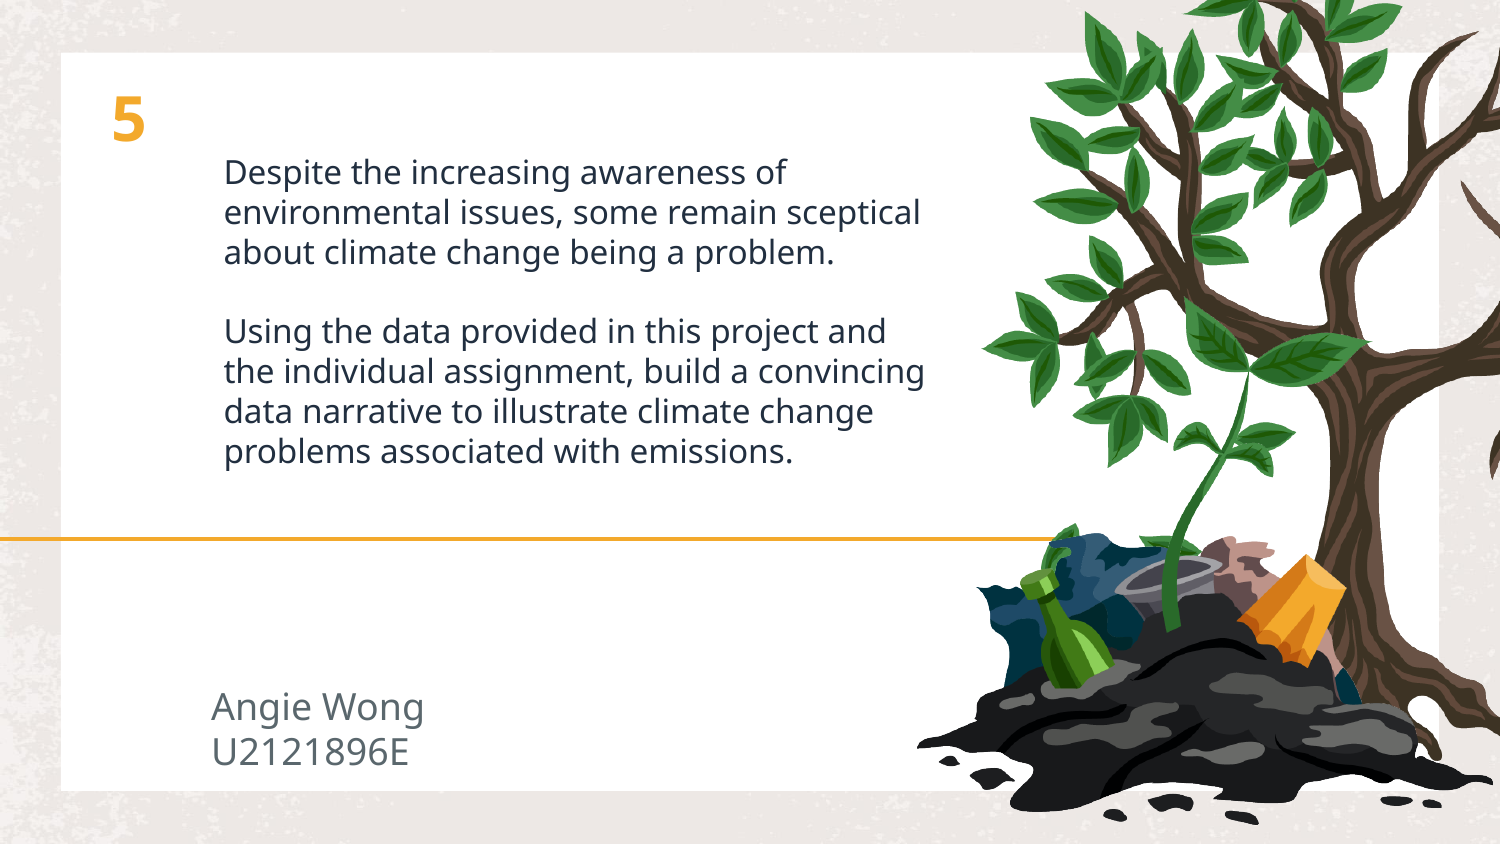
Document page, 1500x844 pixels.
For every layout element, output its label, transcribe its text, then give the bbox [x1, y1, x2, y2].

picture [0, 0, 1500, 844]
title Despite the increasing awareness of environmental issues, some remain sceptical about climate change being a problem. Using the data provided in this project and the individual assignment, build a convincing data narrative to illustrate climate change problems associated with emissions. [208, 169, 959, 453]
title 5 [62, 52, 197, 181]
subtitle Angie Wong U2121896E [196, 667, 641, 790]
